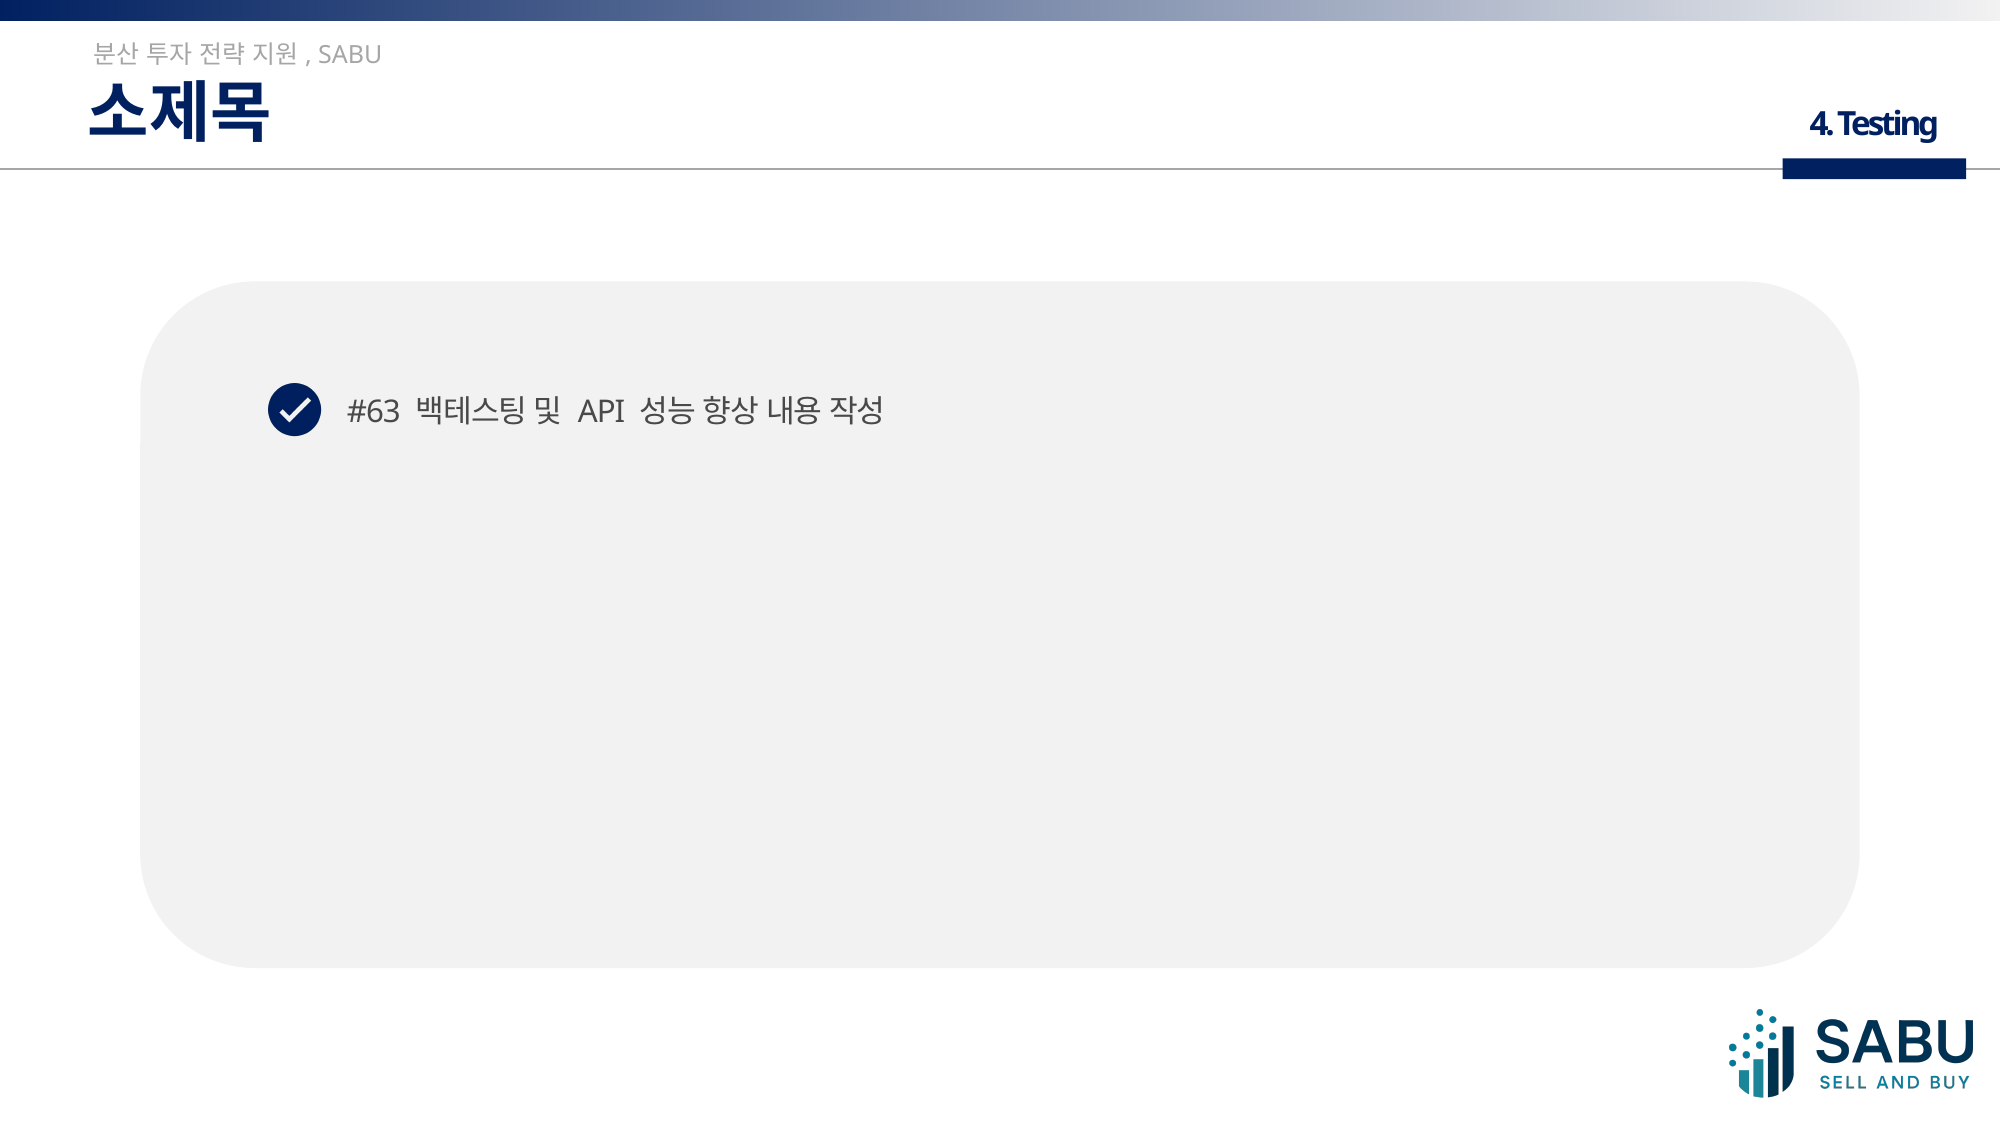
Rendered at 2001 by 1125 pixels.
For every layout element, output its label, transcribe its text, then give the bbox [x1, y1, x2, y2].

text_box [1769, 101, 1979, 180]
text_box [138, 279, 1862, 970]
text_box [261, 375, 1135, 443]
picture [1729, 1009, 1973, 1098]
text_box 분산 투자 전략 지원, SABU [94, 38, 407, 69]
text_box [0, 0, 2000, 22]
text_box 소제목 [87, 70, 809, 151]
